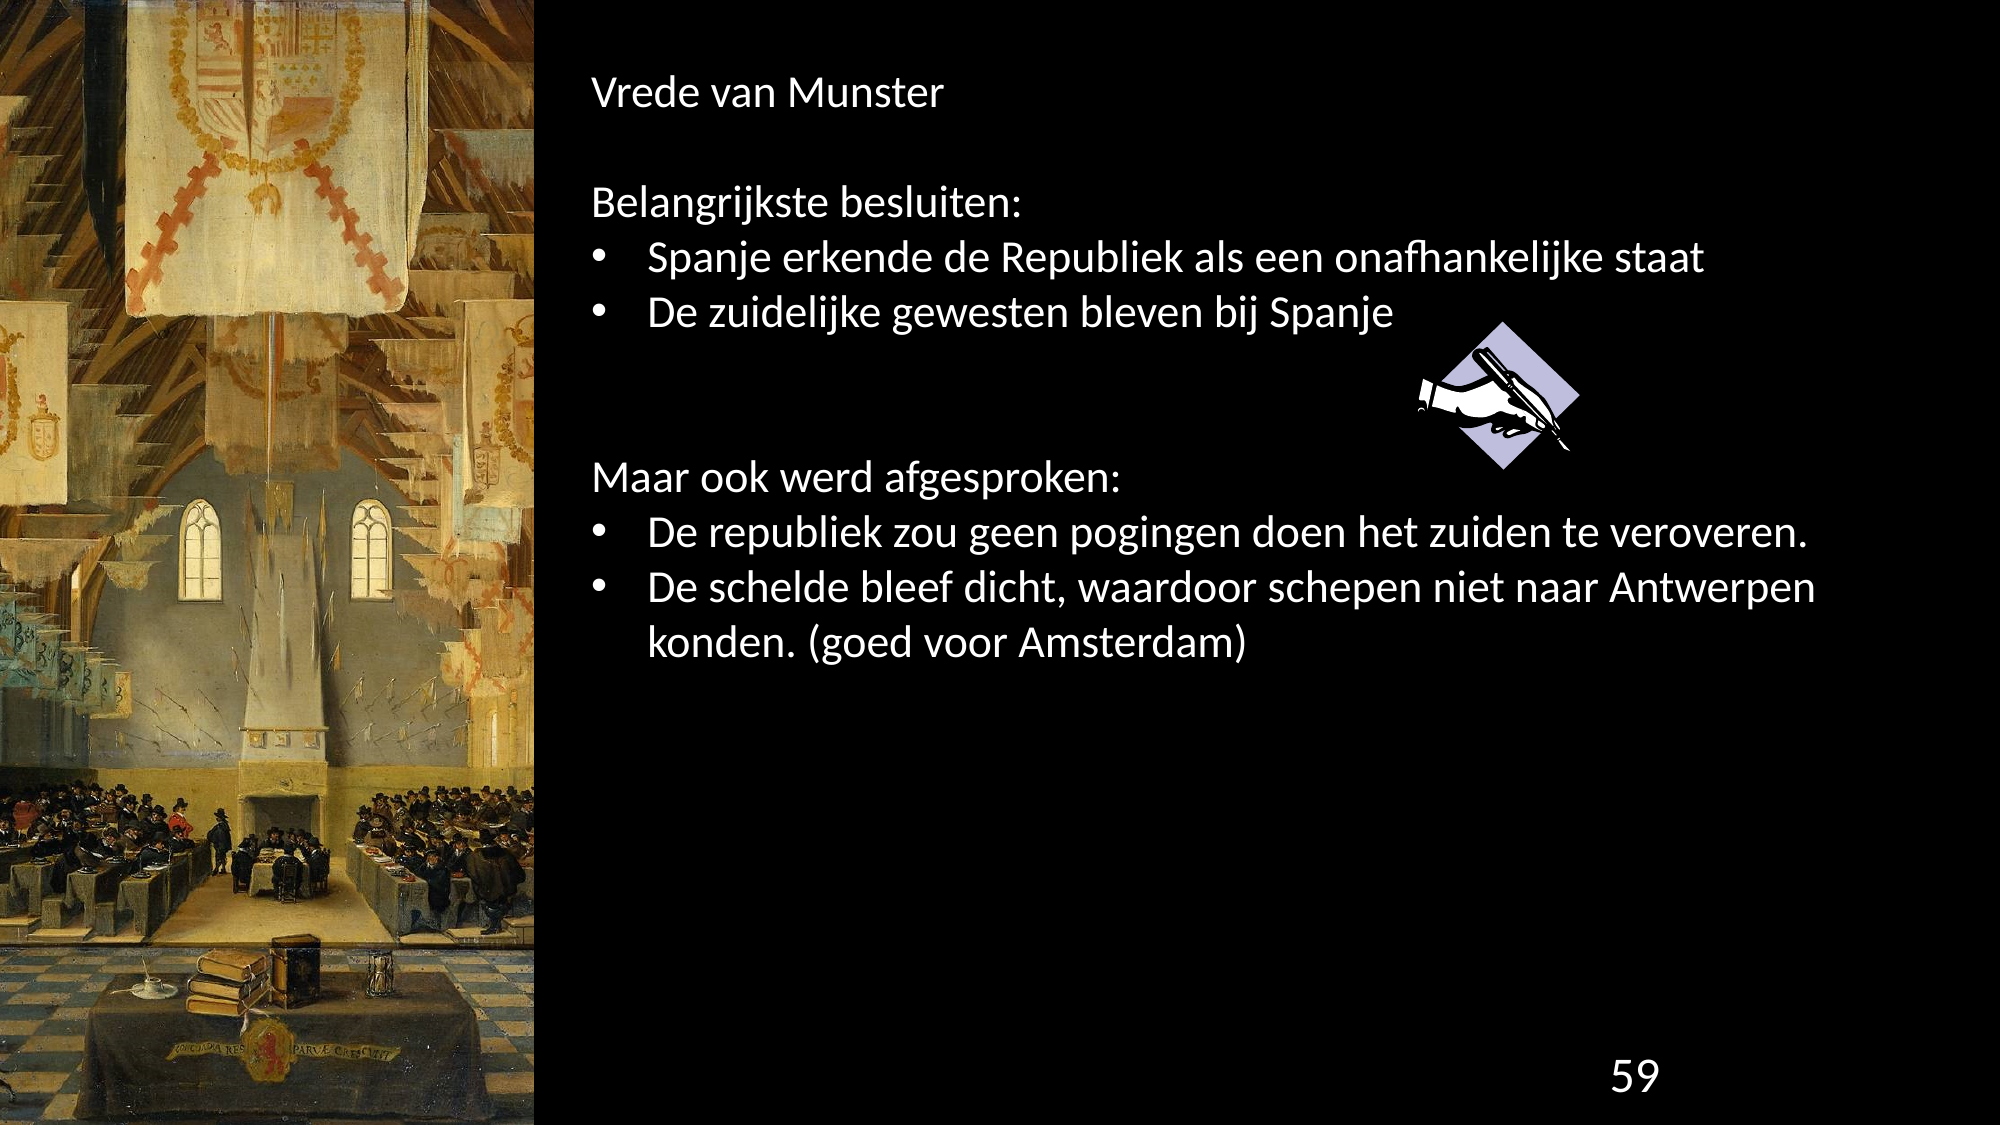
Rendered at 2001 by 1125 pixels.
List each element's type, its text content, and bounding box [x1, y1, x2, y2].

picture [0, 0, 534, 1125]
slide_number 59 [1325, 1042, 1675, 1103]
text_box Vrede van Munster Belangrijkste besluiten: Spanje erkende de Republiek als een onafhankelijke staat De zuidelijke gewesten bleven bij Spanje Maar ook werd afgesproken: De republiek zou geen pogingen doen het zuiden te veroveren. De schelde bleef dicht, waardoor schepen niet naar Antwerpen konden. (goed voor Amsterdam) [576, 54, 1877, 894]
picture [1409, 311, 1590, 480]
